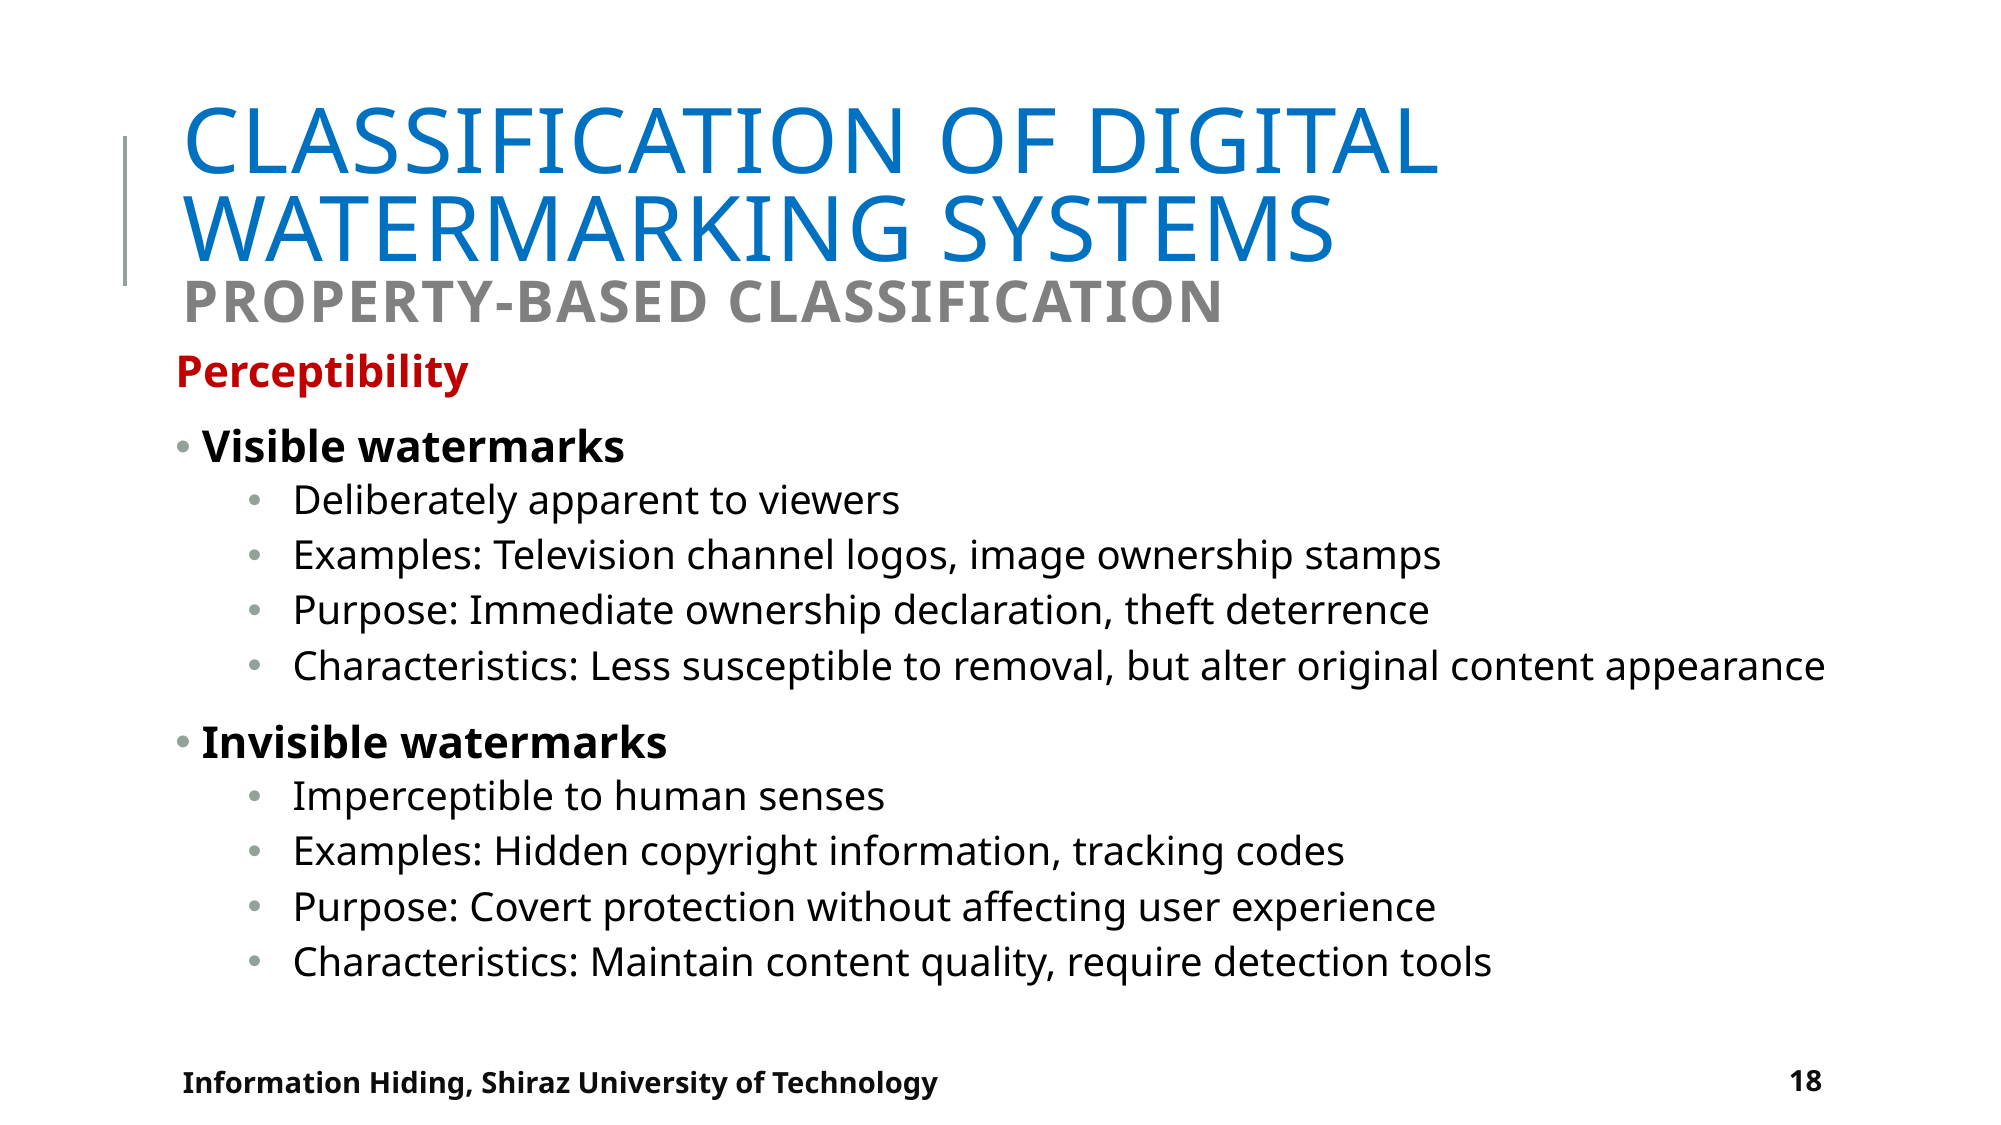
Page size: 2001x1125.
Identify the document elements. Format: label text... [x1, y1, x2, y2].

footer Information Hiding, Shiraz University of Technology [168, 1059, 1773, 1105]
list Perceptibility Visible watermarks Deliberately apparent to viewers Examples: Television channel logos, image ownership stamps Purpose: Immediate ownership declaration, theft deterrence Characteristics: Less susceptible to removal, but alter original content appearance Invisible watermarks Imperceptible to human senses Examples: Hidden copyright information, tracking codes Purpose: Covert protection without affecting user experience Characteristics: Maintain content quality, require detection tools [168, 341, 1853, 1002]
title Classification of Digital Watermarking Systems Property-based Classification [168, 96, 1853, 341]
slide_number 18 [1773, 1059, 1853, 1105]
